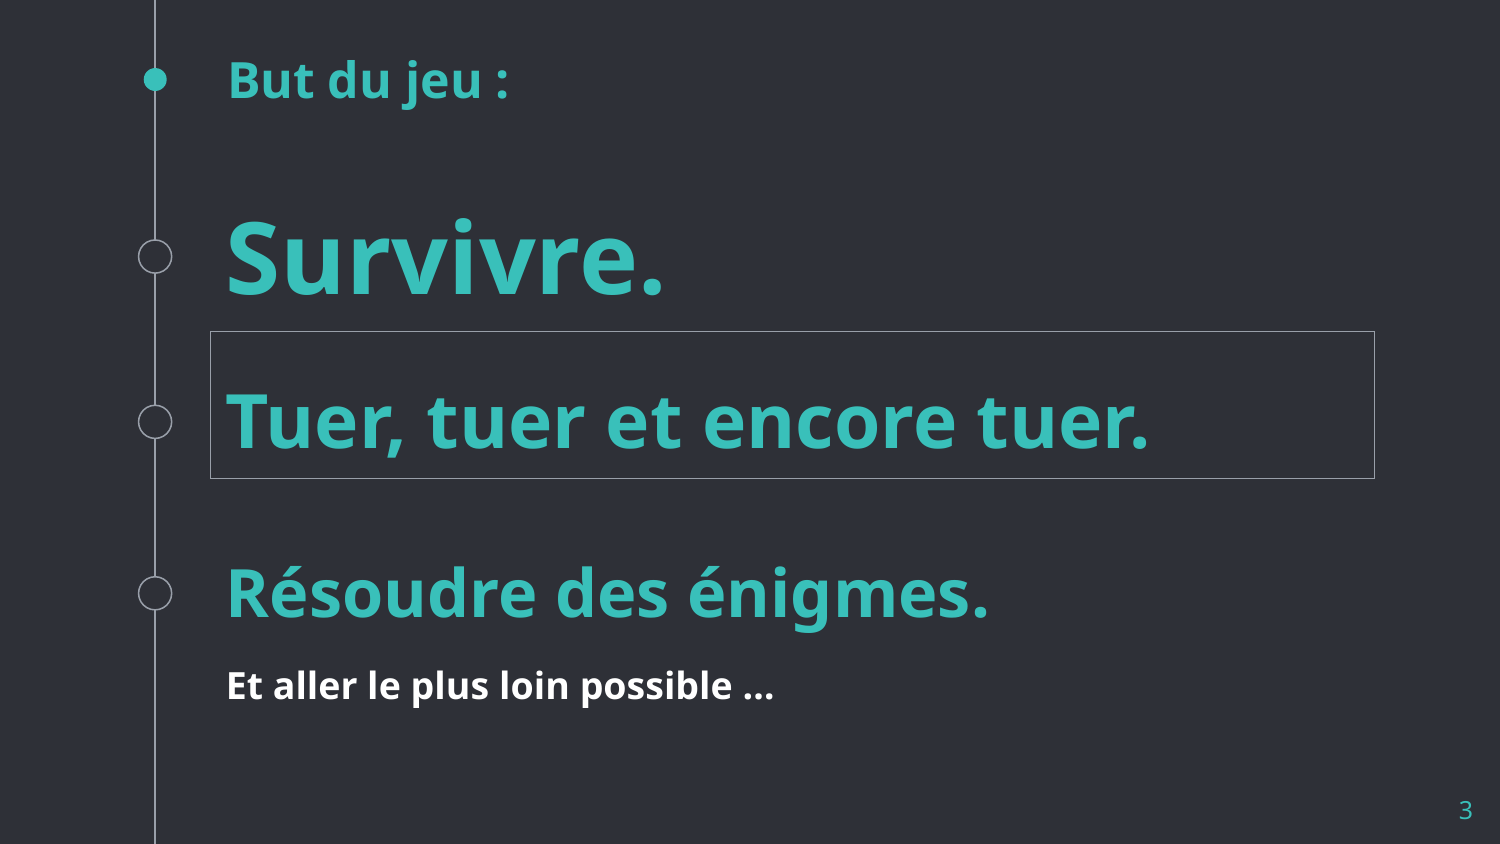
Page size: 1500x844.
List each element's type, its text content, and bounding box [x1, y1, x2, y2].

subtitle Et aller le plus loin possible … [210, 647, 1375, 724]
text_box [138, 240, 172, 274]
title Tuer, tuer et encore tuer. [210, 331, 1375, 479]
text_box Survivre. [210, 183, 1375, 330]
title But du jeu : [212, 0, 1377, 124]
text_box [144, 68, 166, 91]
slide_number 3 [1398, 779, 1489, 832]
text_box [138, 576, 172, 610]
title Résoudre des énigmes. [210, 499, 1375, 647]
